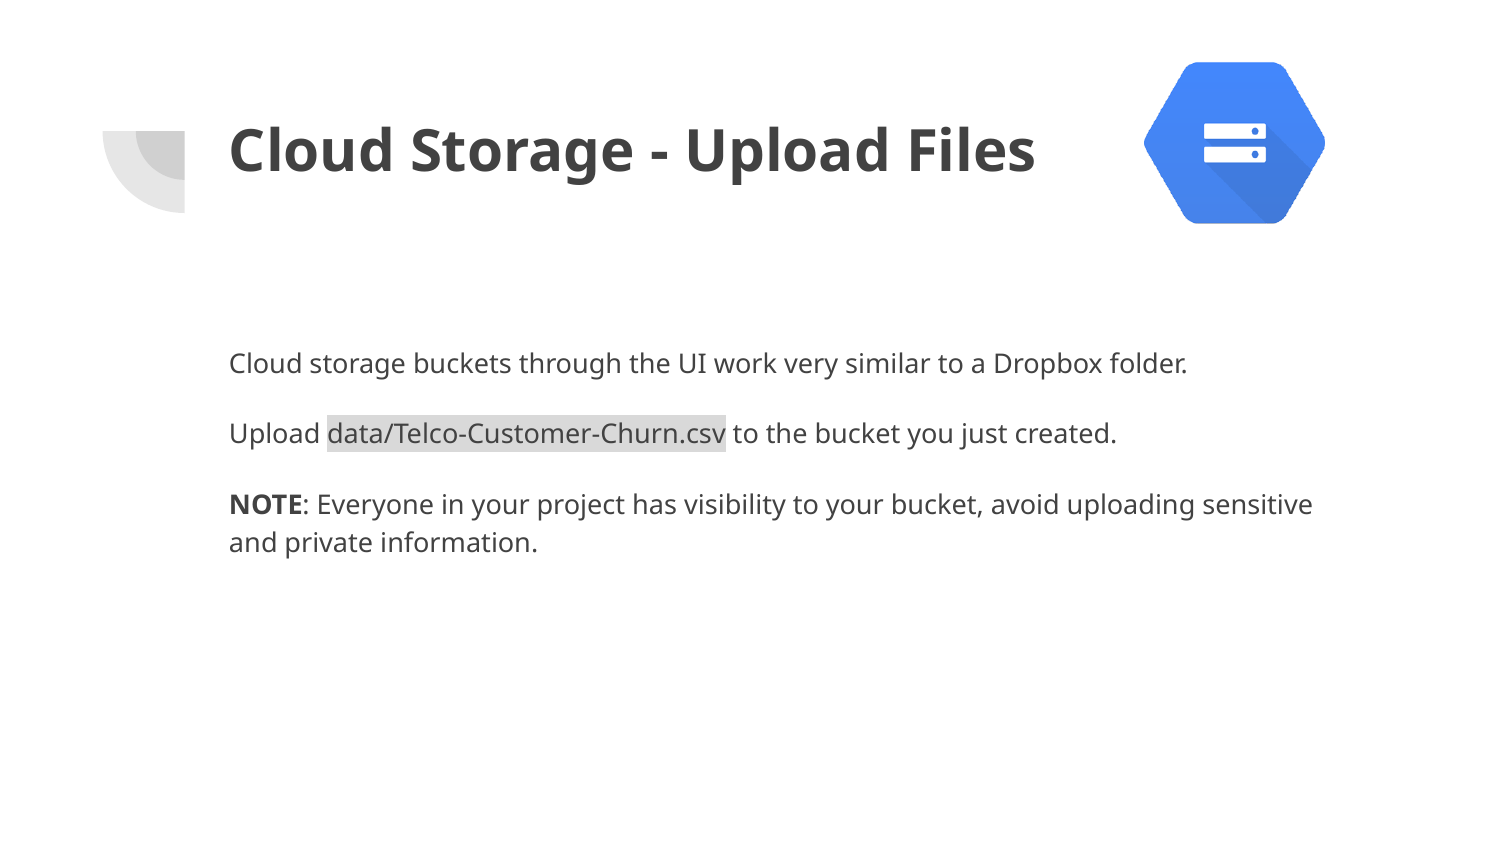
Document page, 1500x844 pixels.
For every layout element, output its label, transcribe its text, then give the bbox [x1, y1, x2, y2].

title Cloud Storage - Upload Files [213, 98, 1368, 263]
list Cloud storage buckets through the UI work very similar to a Dropbox folder. Upload data/Telco-Customer-Churn.csv to the bucket you just created. NOTE: Everyone in your project has visibility to your bucket, avoid uploading sensitive and private information. [213, 326, 1368, 744]
picture [1143, 51, 1326, 234]
